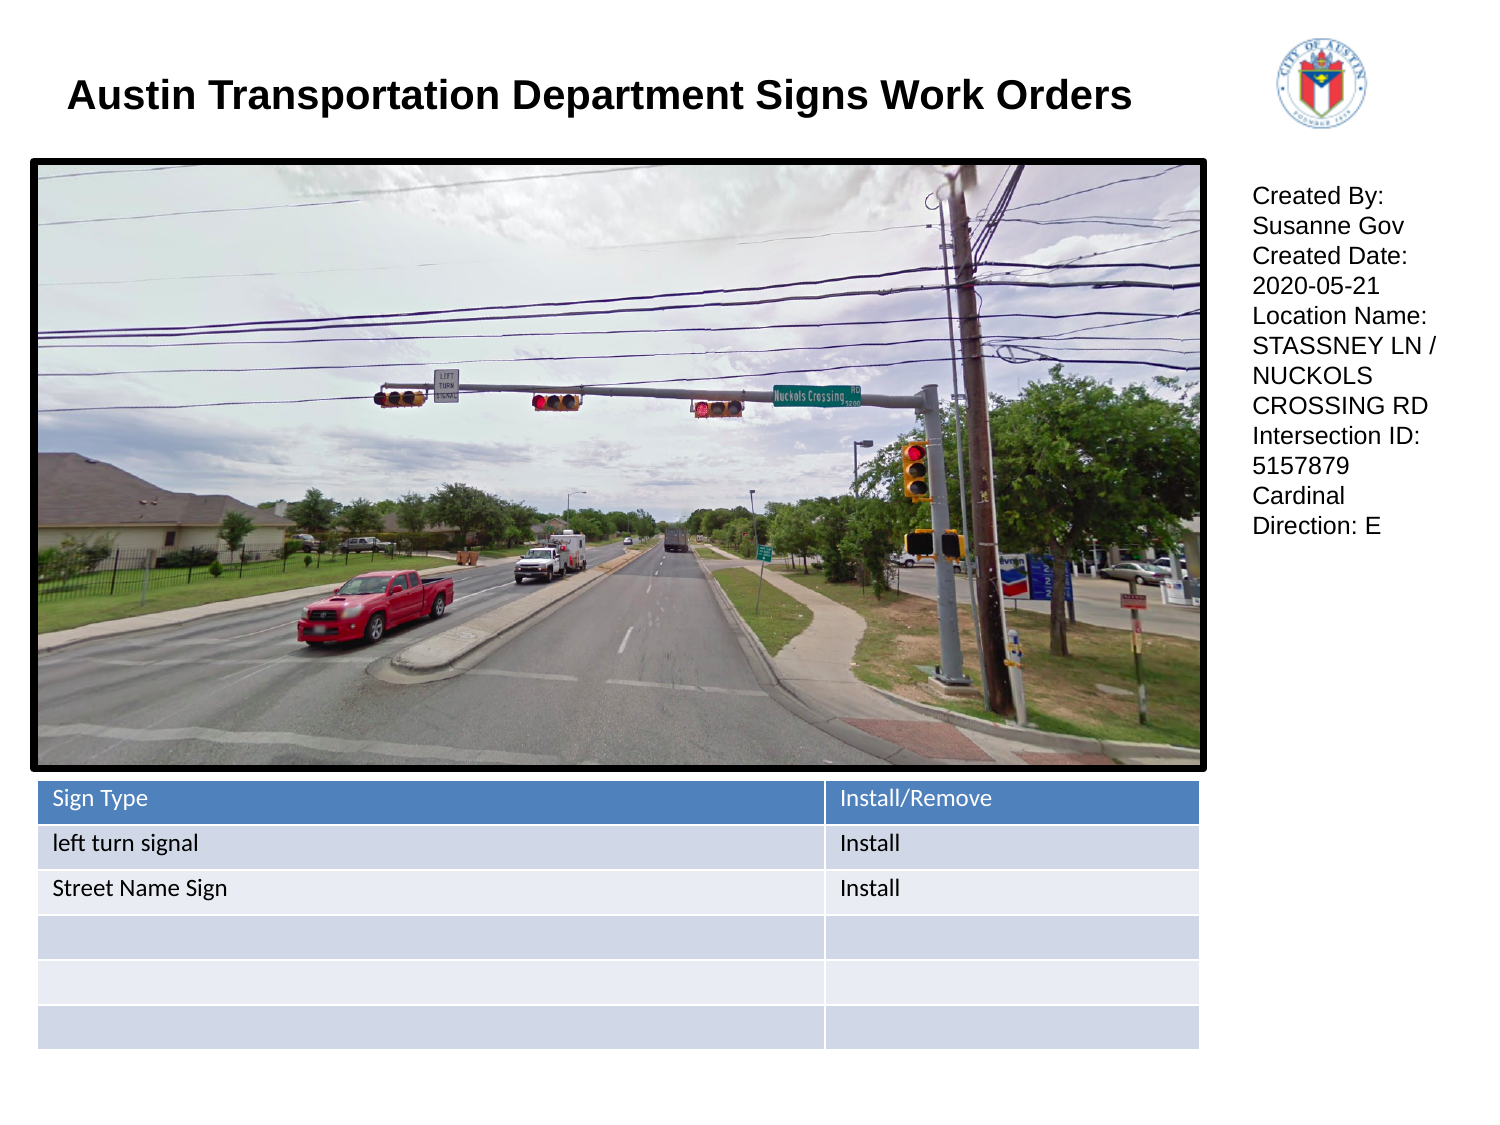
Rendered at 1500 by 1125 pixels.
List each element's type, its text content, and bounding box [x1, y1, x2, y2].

table_cell [38, 961, 824, 1004]
table_cell [38, 1006, 824, 1049]
table_header Install/Remove [826, 781, 1199, 824]
table_cell Install [826, 871, 1199, 914]
picture [1274, 37, 1369, 132]
picture [37, 164, 1201, 766]
table_header Sign Type [38, 781, 824, 824]
table_cell [826, 1006, 1199, 1049]
table_cell Street Name Sign [38, 871, 824, 914]
table_cell [826, 916, 1199, 959]
table_cell [826, 961, 1199, 1004]
table_cell left turn signal [38, 826, 824, 869]
table_cell [38, 916, 824, 959]
text_box Created By: Susanne Gov Created Date: 2020-05-21 Location Name: STASSNEY LN / NUCKOLS CROSSING RD Intersection ID: 5157879 Cardinal Direction: E [1237, 172, 1463, 547]
text_box Austin Transportation Department Signs Work Orders [51, 60, 1149, 125]
table_cell Install [826, 826, 1199, 869]
